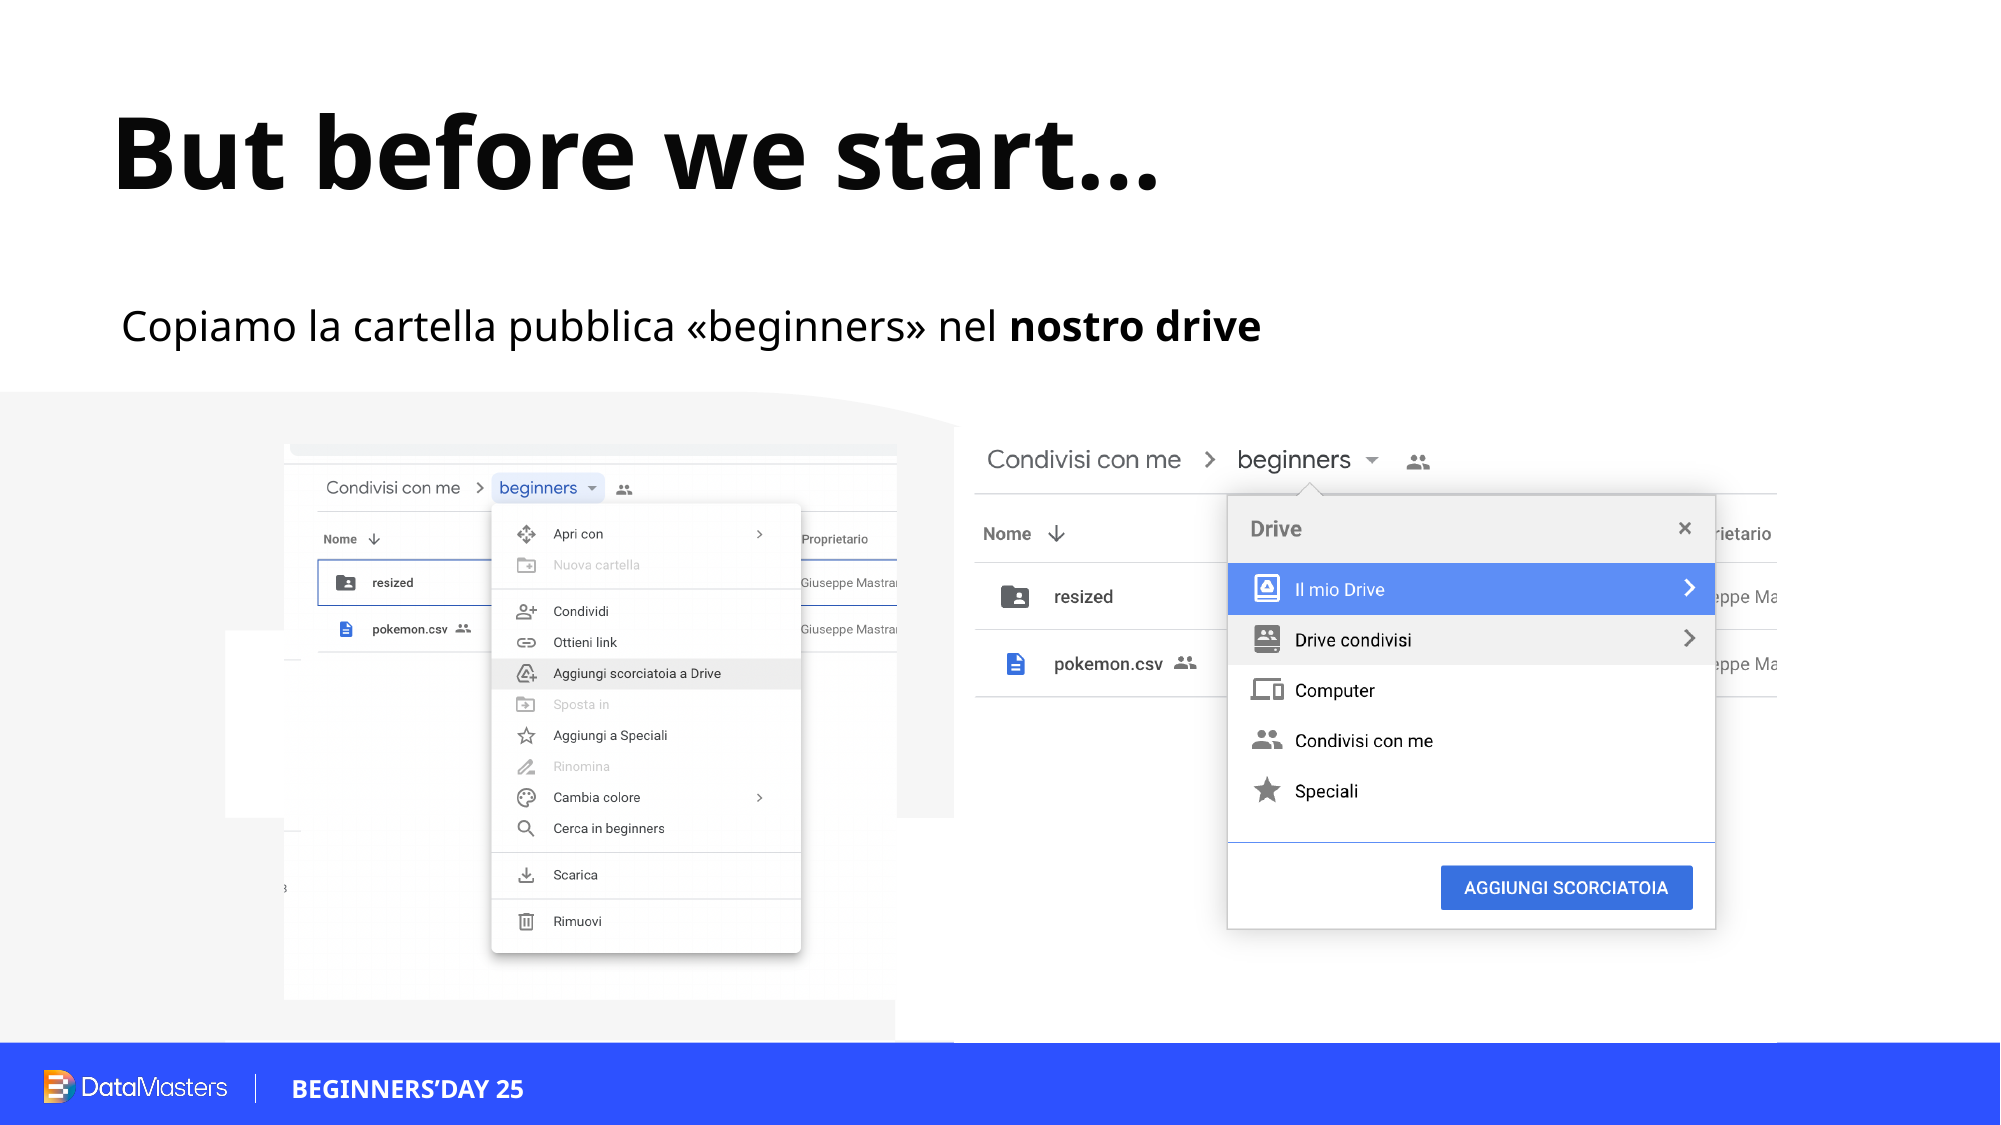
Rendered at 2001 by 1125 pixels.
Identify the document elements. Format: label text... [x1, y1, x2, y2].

text_box Copiamo la cartella pubblica «beginners» nel nostro drive [106, 267, 1623, 358]
picture [283, 444, 898, 1000]
title But before we start… [95, 82, 1444, 233]
picture [953, 426, 1778, 1043]
picture [0, 1028, 227, 1125]
